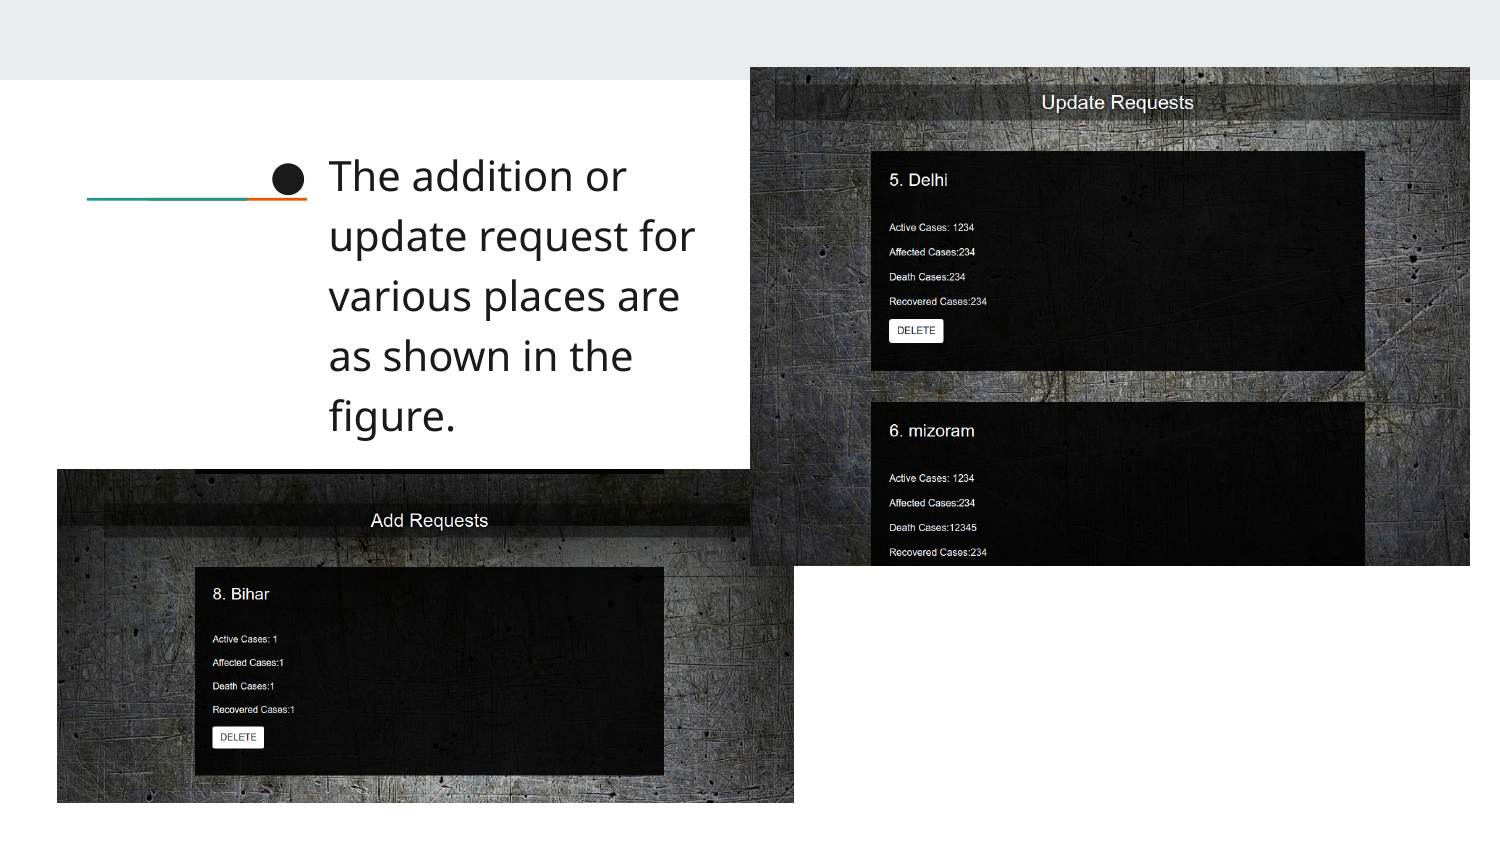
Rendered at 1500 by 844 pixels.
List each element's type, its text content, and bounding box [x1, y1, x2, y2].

list The addition or update request for various places are as shown in the figure. [238, 124, 713, 467]
picture [56, 66, 1471, 803]
